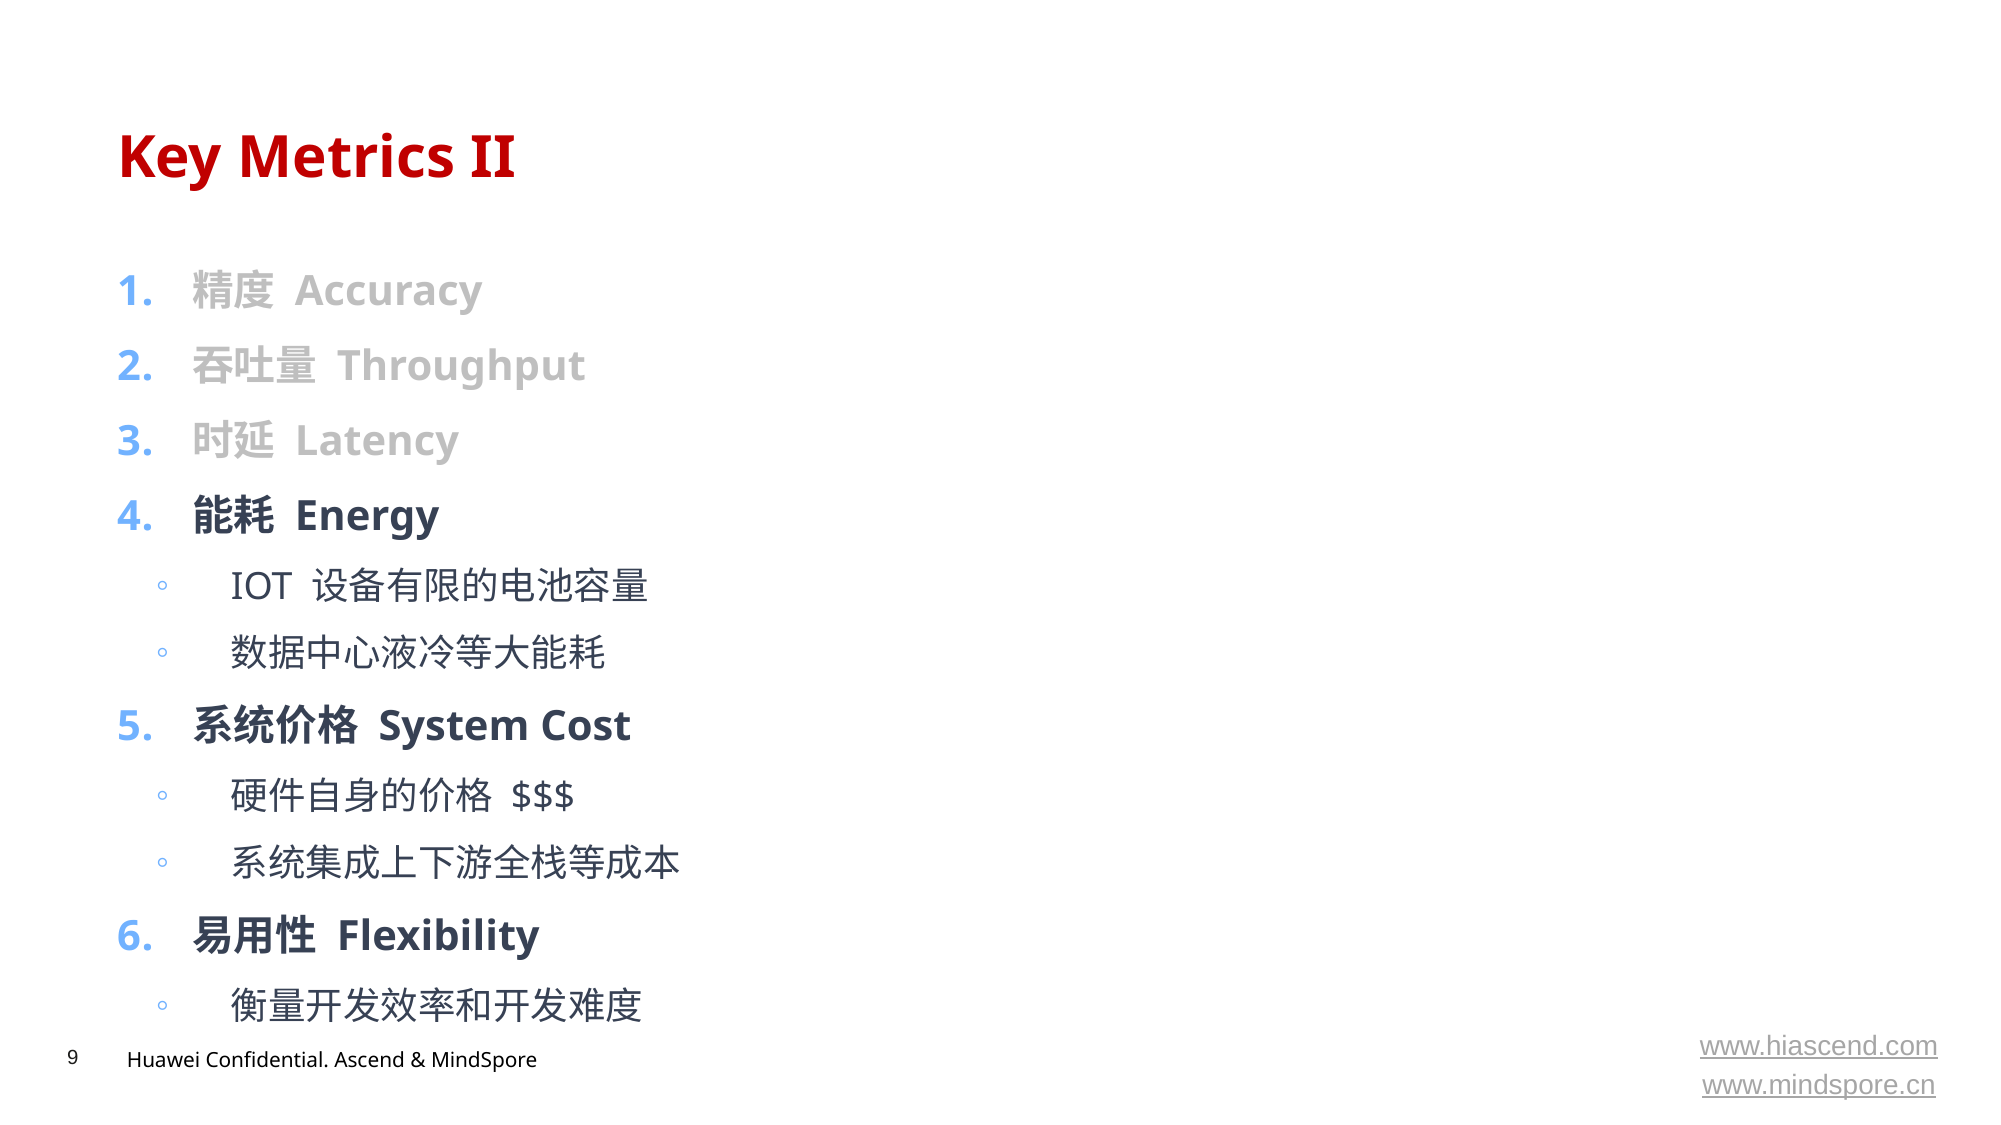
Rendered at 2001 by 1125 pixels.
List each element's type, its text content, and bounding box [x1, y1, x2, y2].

title Key Metrics II [102, 111, 1901, 209]
list 精度 Accuracy 吞吐量 Throughput 时延 Latency 能耗 Energy IOT 设备有限的电池容量 数据中心液冷等大能耗 系统价格 System Cost 硬件自身的价格 $$$ 系统集成上下游全栈等成本 易用性 Flexibility 衡量开发效率和开发难度 [102, 231, 1901, 1035]
